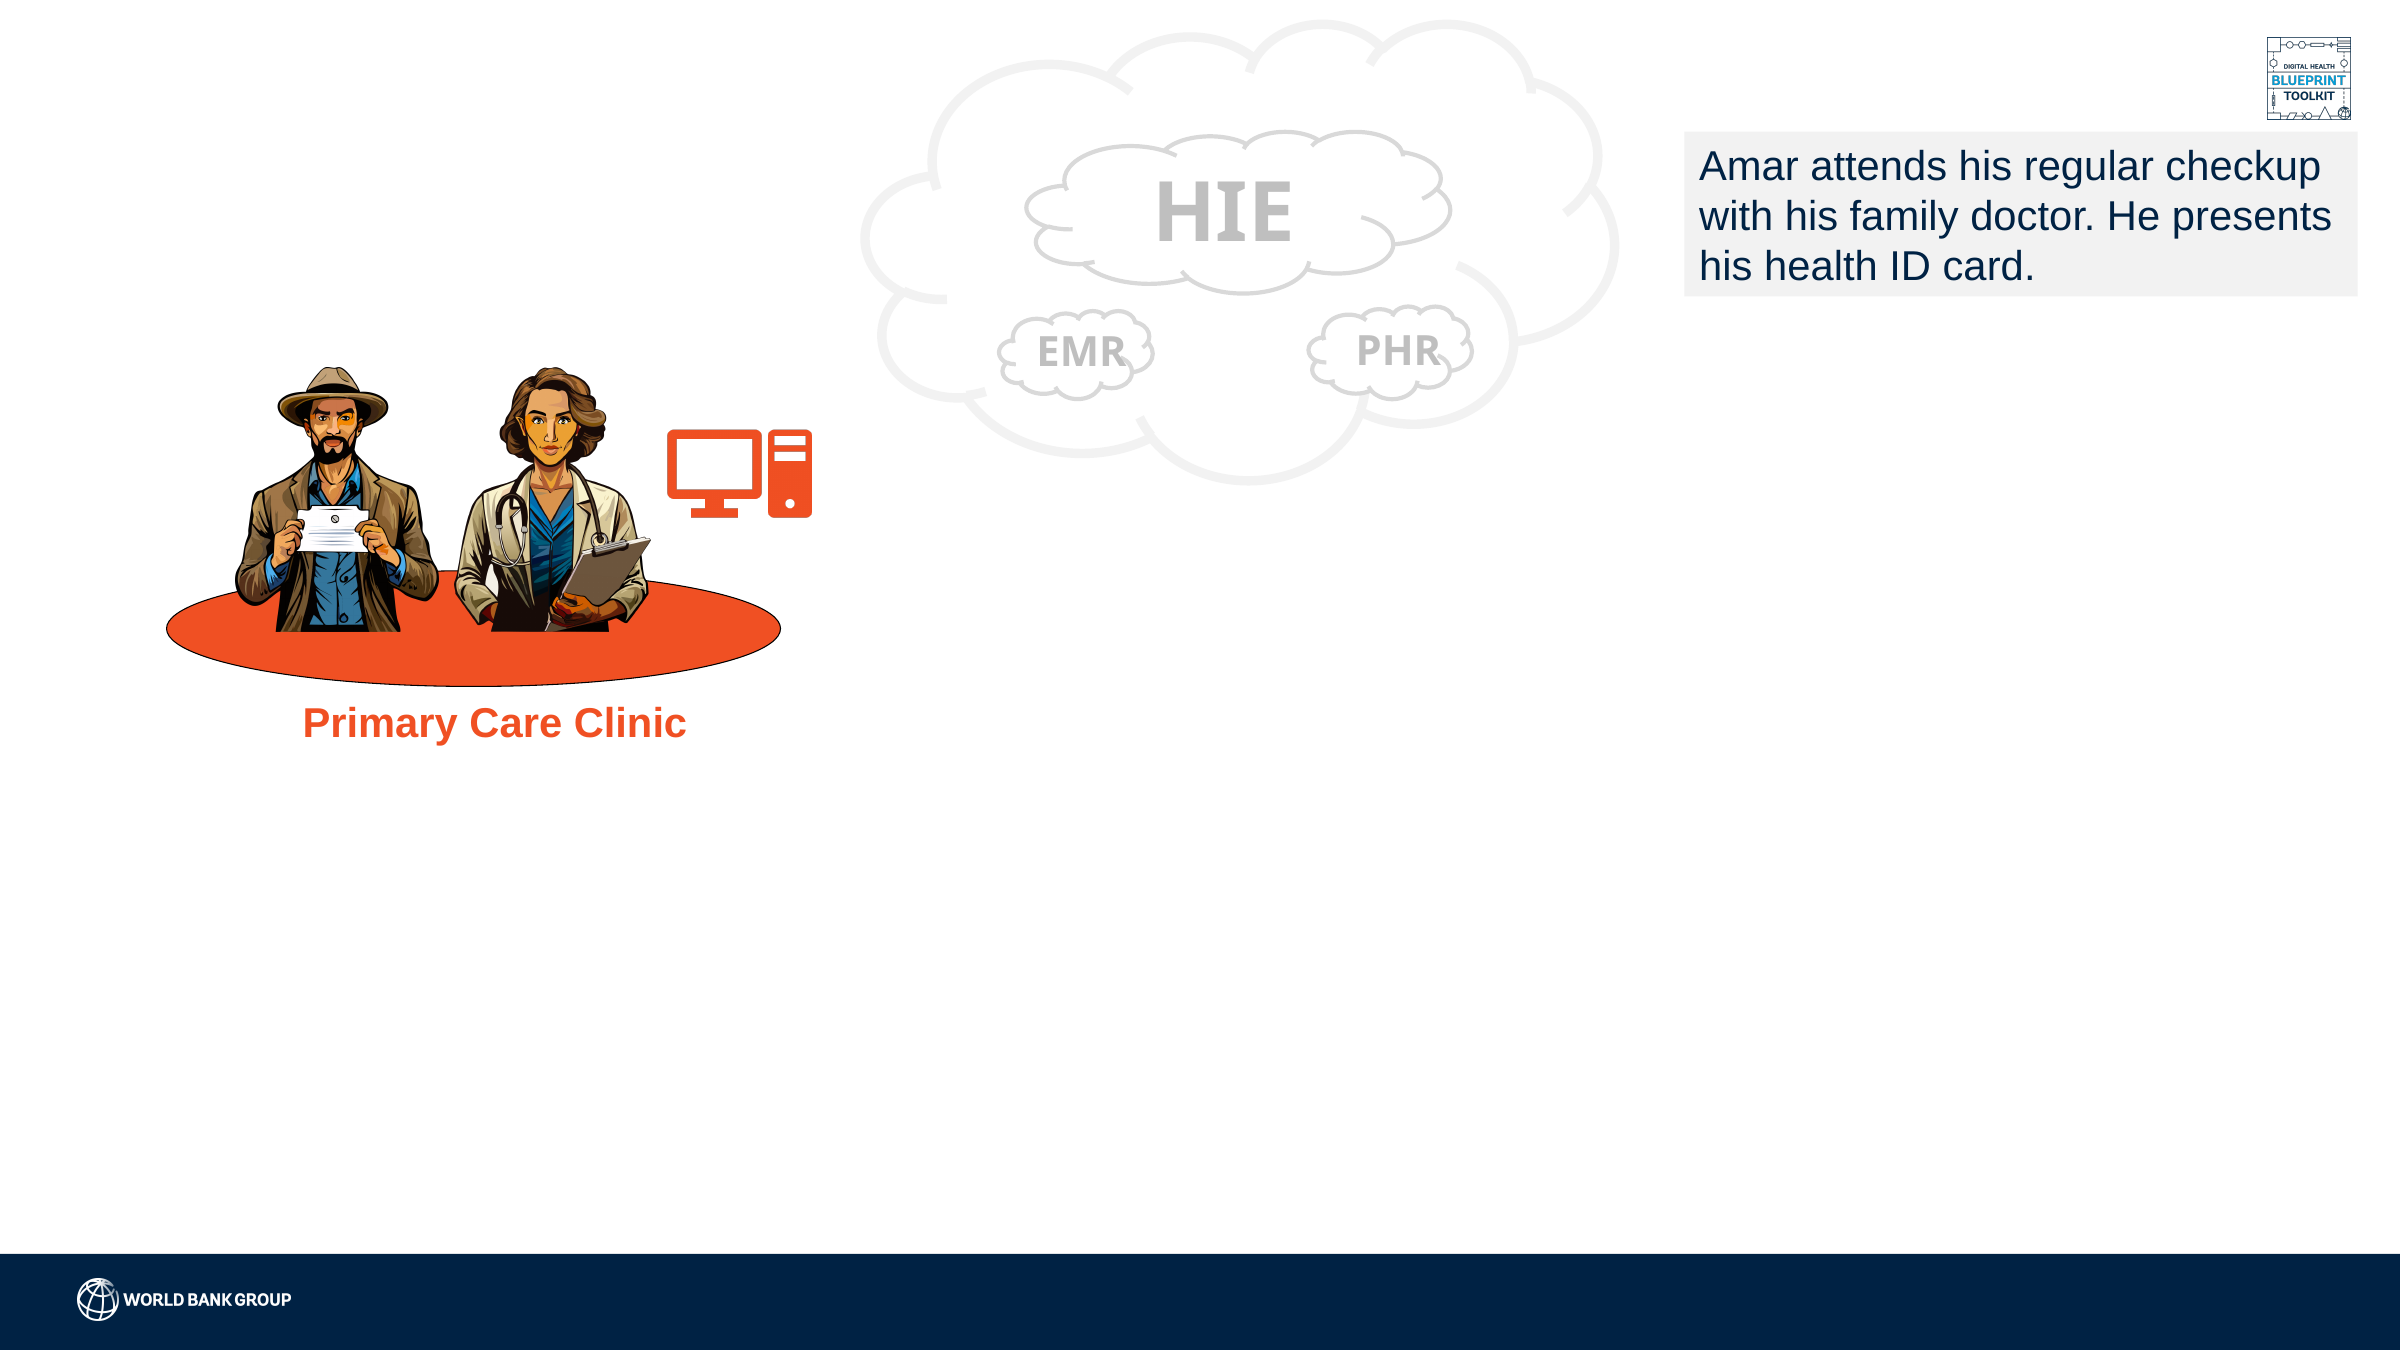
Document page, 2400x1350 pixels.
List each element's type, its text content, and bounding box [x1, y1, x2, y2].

text_box [862, 22, 1617, 483]
text_box PHR [1340, 316, 1457, 381]
text_box Primary Care Clinic [287, 688, 703, 754]
picture [664, 398, 815, 550]
text_box [164, 568, 783, 688]
picture [453, 367, 651, 632]
text_box Amar attends his regular checkup with his family doctor. He presents his health ID card. [1684, 131, 2358, 297]
text_box [1142, 322, 1155, 372]
text_box [996, 320, 1131, 402]
text_box [1050, 308, 1136, 317]
picture [234, 367, 439, 632]
picture [77, 1278, 291, 1321]
text_box HIE [1024, 129, 1453, 296]
picture [2267, 37, 2351, 120]
text_box EMR [1021, 317, 1142, 382]
text_box [1306, 304, 1455, 402]
text_box [1457, 317, 1475, 372]
